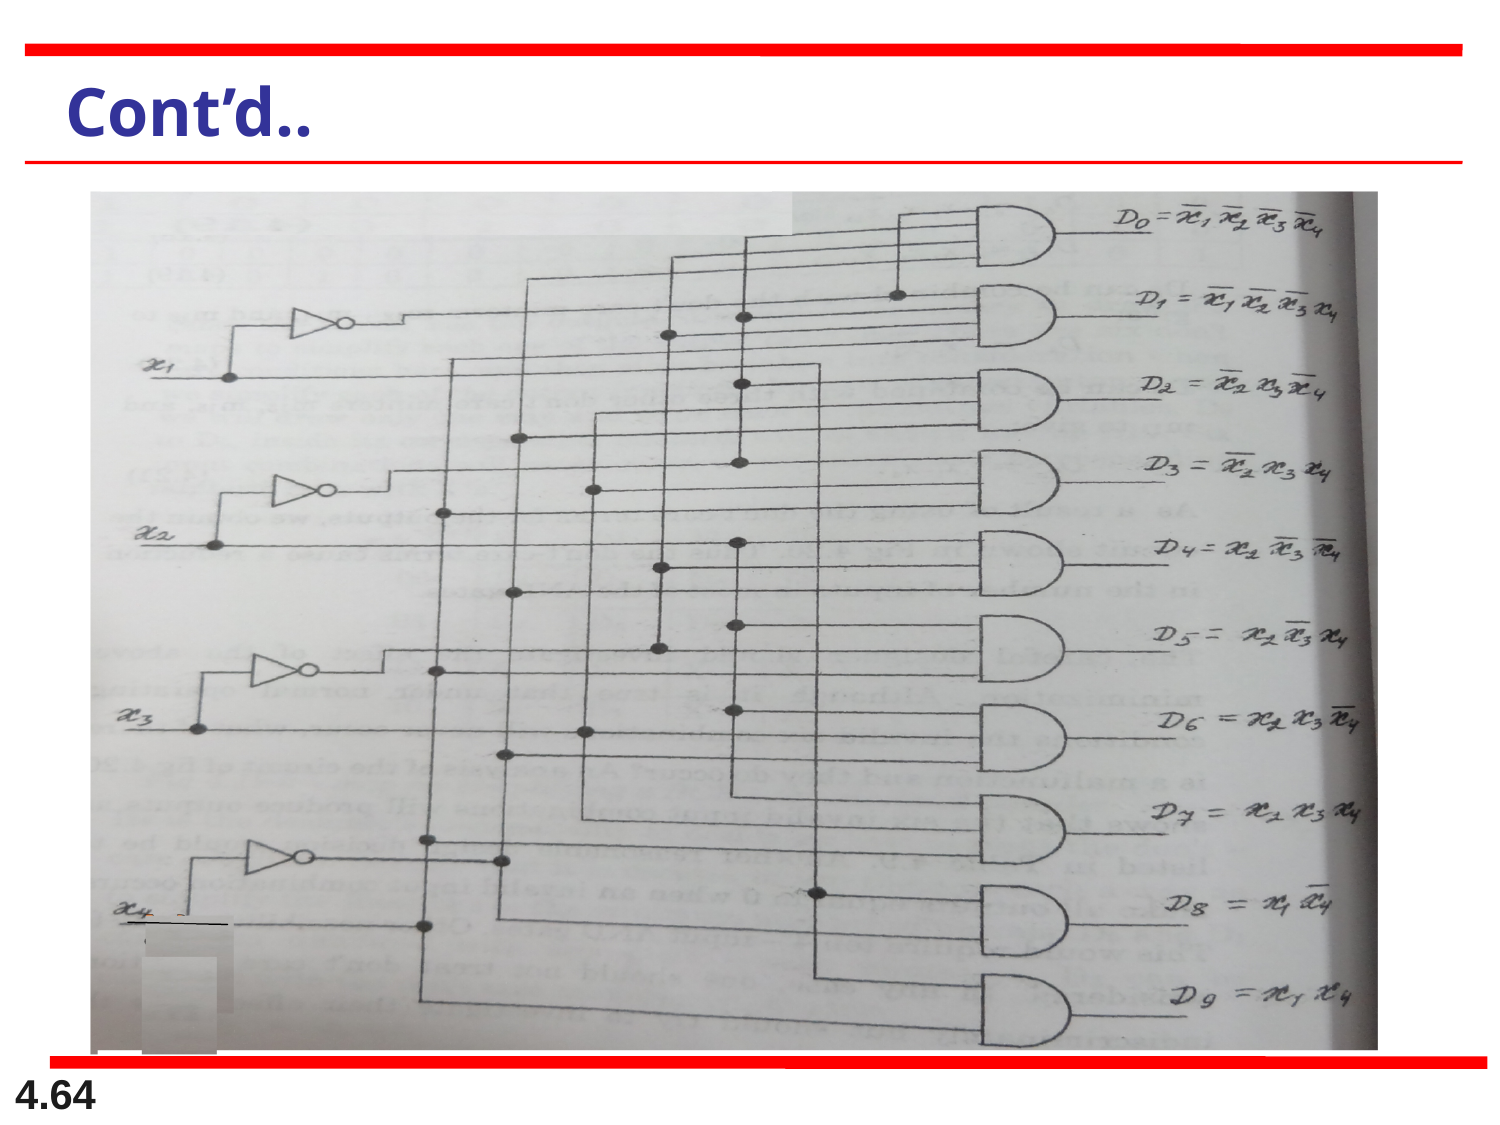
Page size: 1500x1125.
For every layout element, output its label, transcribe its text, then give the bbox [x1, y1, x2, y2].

text_box 4.64 [0, 1049, 313, 1125]
picture [87, 187, 1388, 1055]
text_box Cont’d.. [50, 62, 1363, 158]
